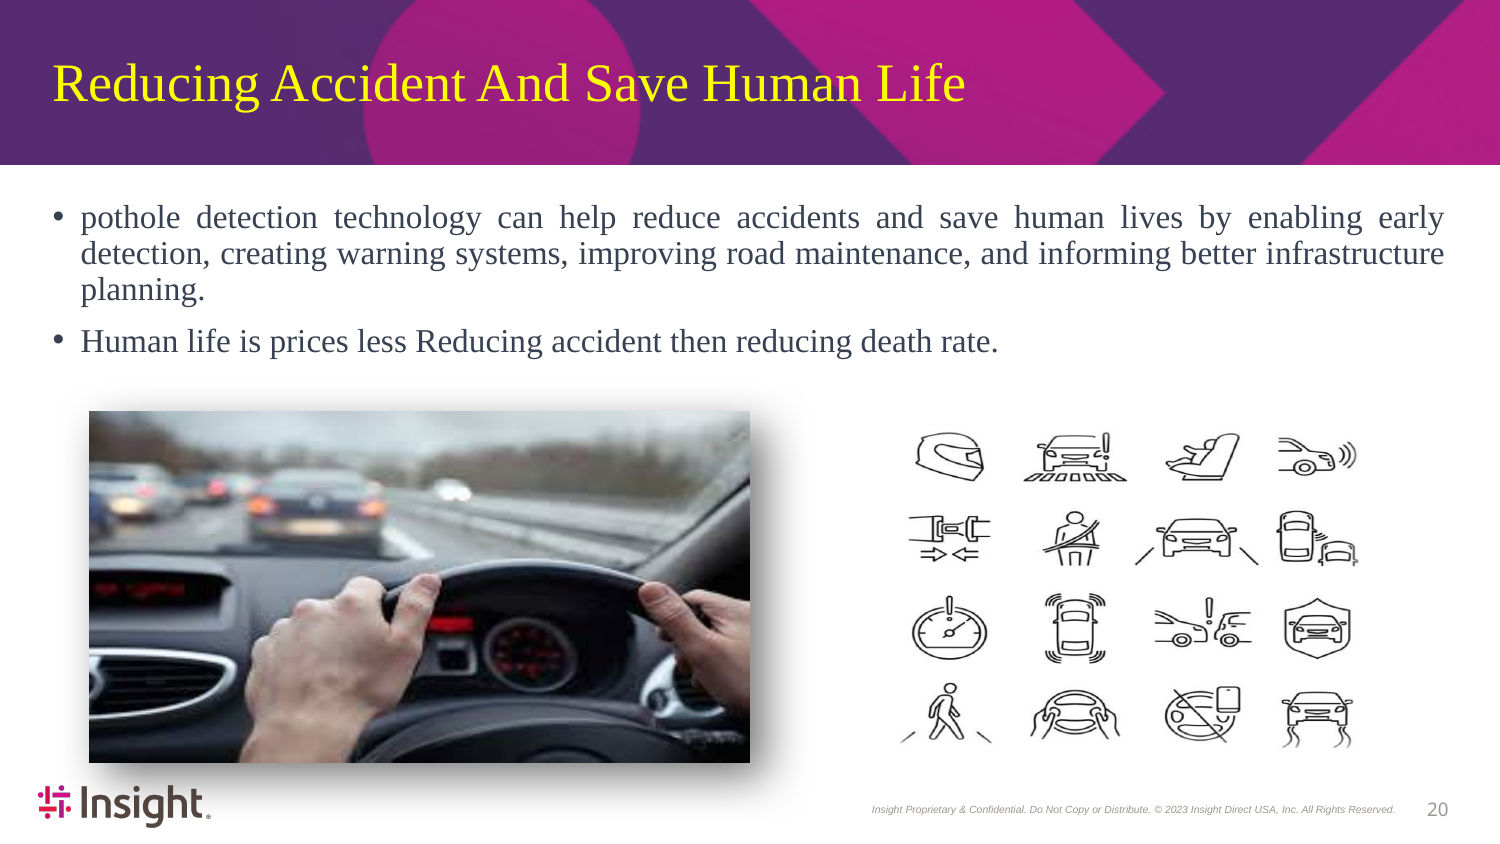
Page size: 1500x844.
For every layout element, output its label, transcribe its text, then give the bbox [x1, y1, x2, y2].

picture [88, 411, 750, 763]
list pothole detection technology can help reduce accidents and save human lives by enabling early detection, creating warning systems, improving road maintenance, and informing better infrastructure planning. Human life is prices less Reducing accident then reducing death rate. [37, 192, 1463, 371]
picture [21, 768, 227, 844]
title Reducing Accident And Save Human Life [37, 27, 1463, 140]
picture [881, 411, 1376, 763]
picture [0, 0, 1500, 165]
